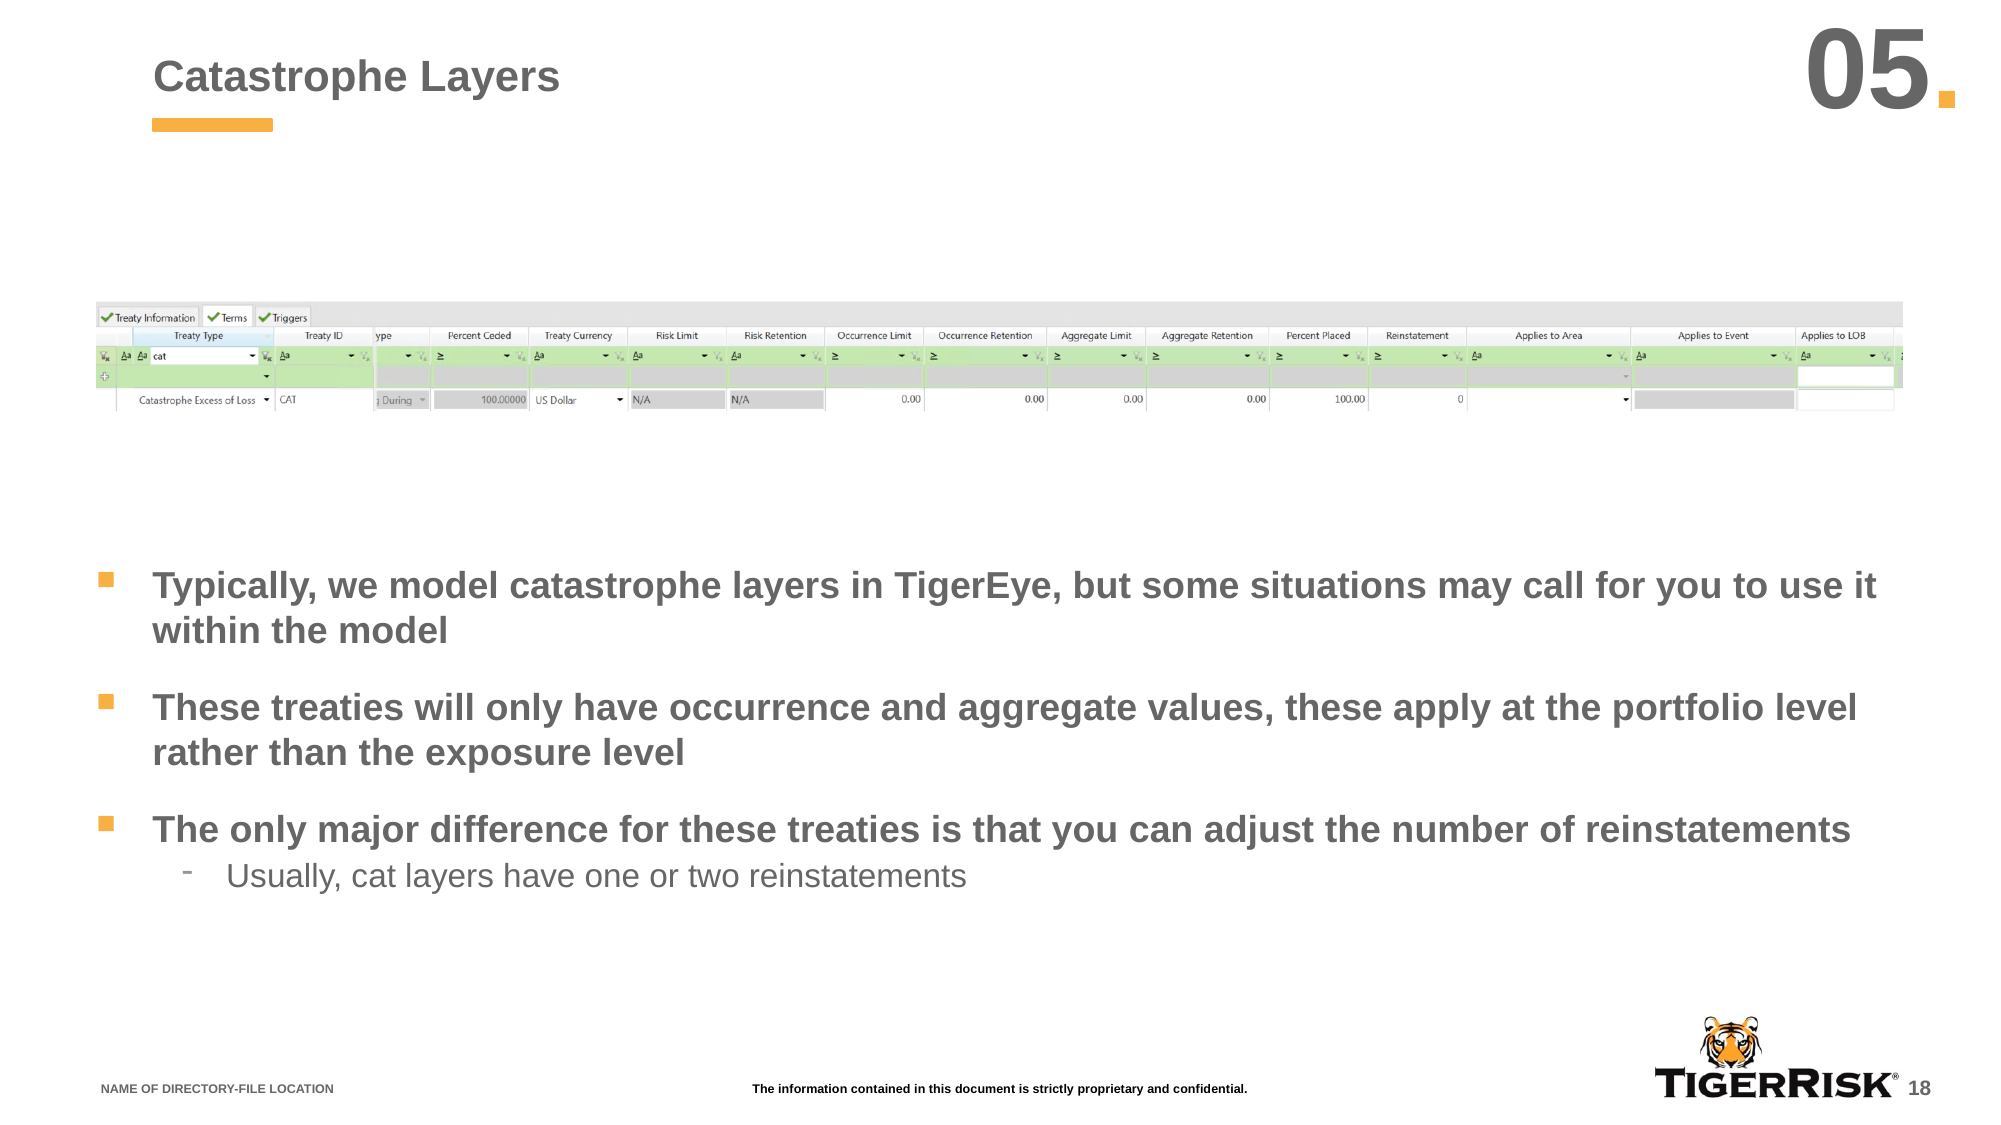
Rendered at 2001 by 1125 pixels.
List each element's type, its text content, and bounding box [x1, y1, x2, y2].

list Typically, we model catastrophe layers in TigerEye, but some situations may call for you to use it within the model These treaties will only have occurrence and aggregate values, these apply at the portfolio level rather than the exposure level The only major difference for these treaties is that you can adjust the number of reinstatements Usually, cat layers have one or two reinstatements [81, 553, 1913, 923]
picture [1651, 1009, 1902, 1098]
picture [96, 293, 1904, 425]
title Catastrophe Layers [138, 40, 1751, 109]
text_box 05. [1748, 0, 1979, 139]
